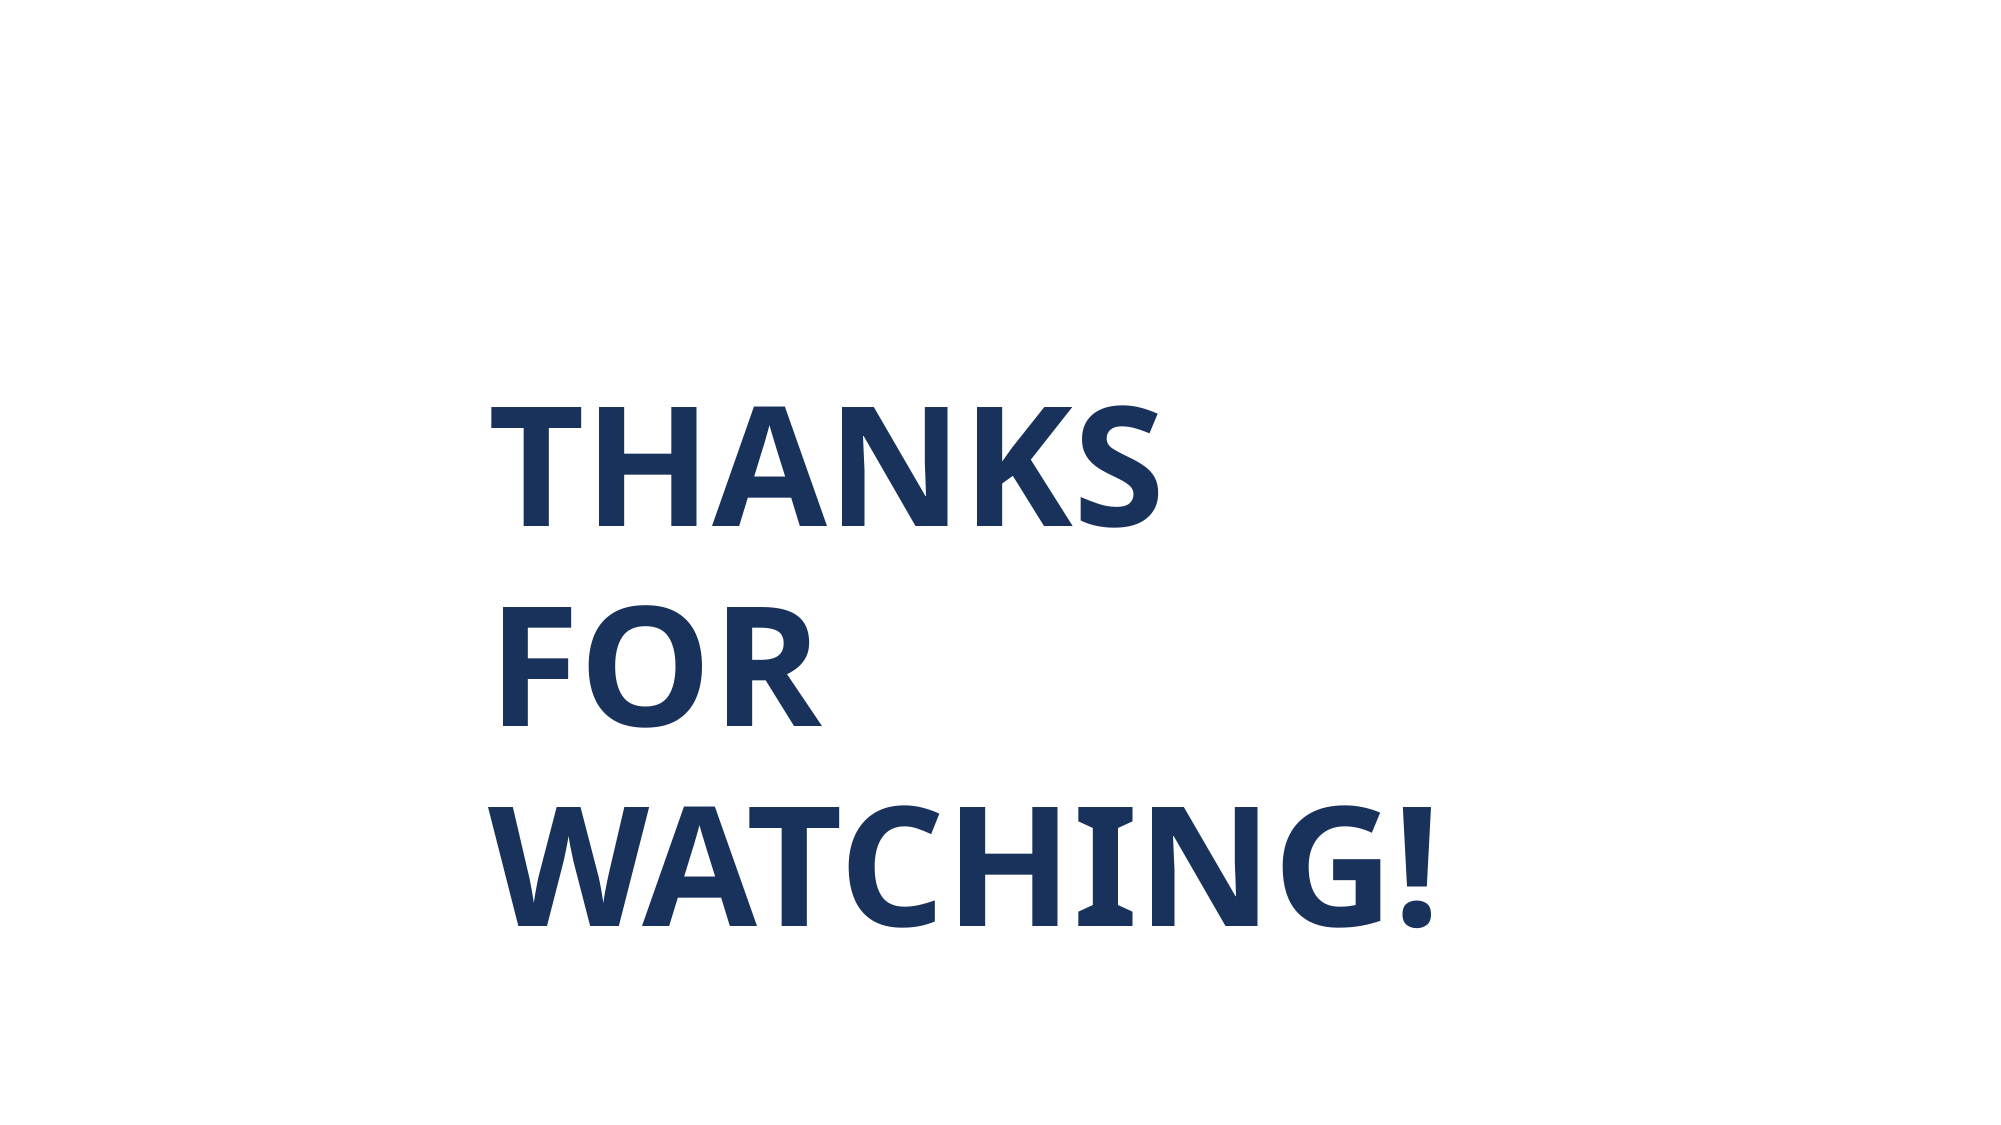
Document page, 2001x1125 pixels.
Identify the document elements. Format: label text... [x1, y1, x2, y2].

text_box THANKS FOR WATCHING! [473, 352, 1527, 968]
